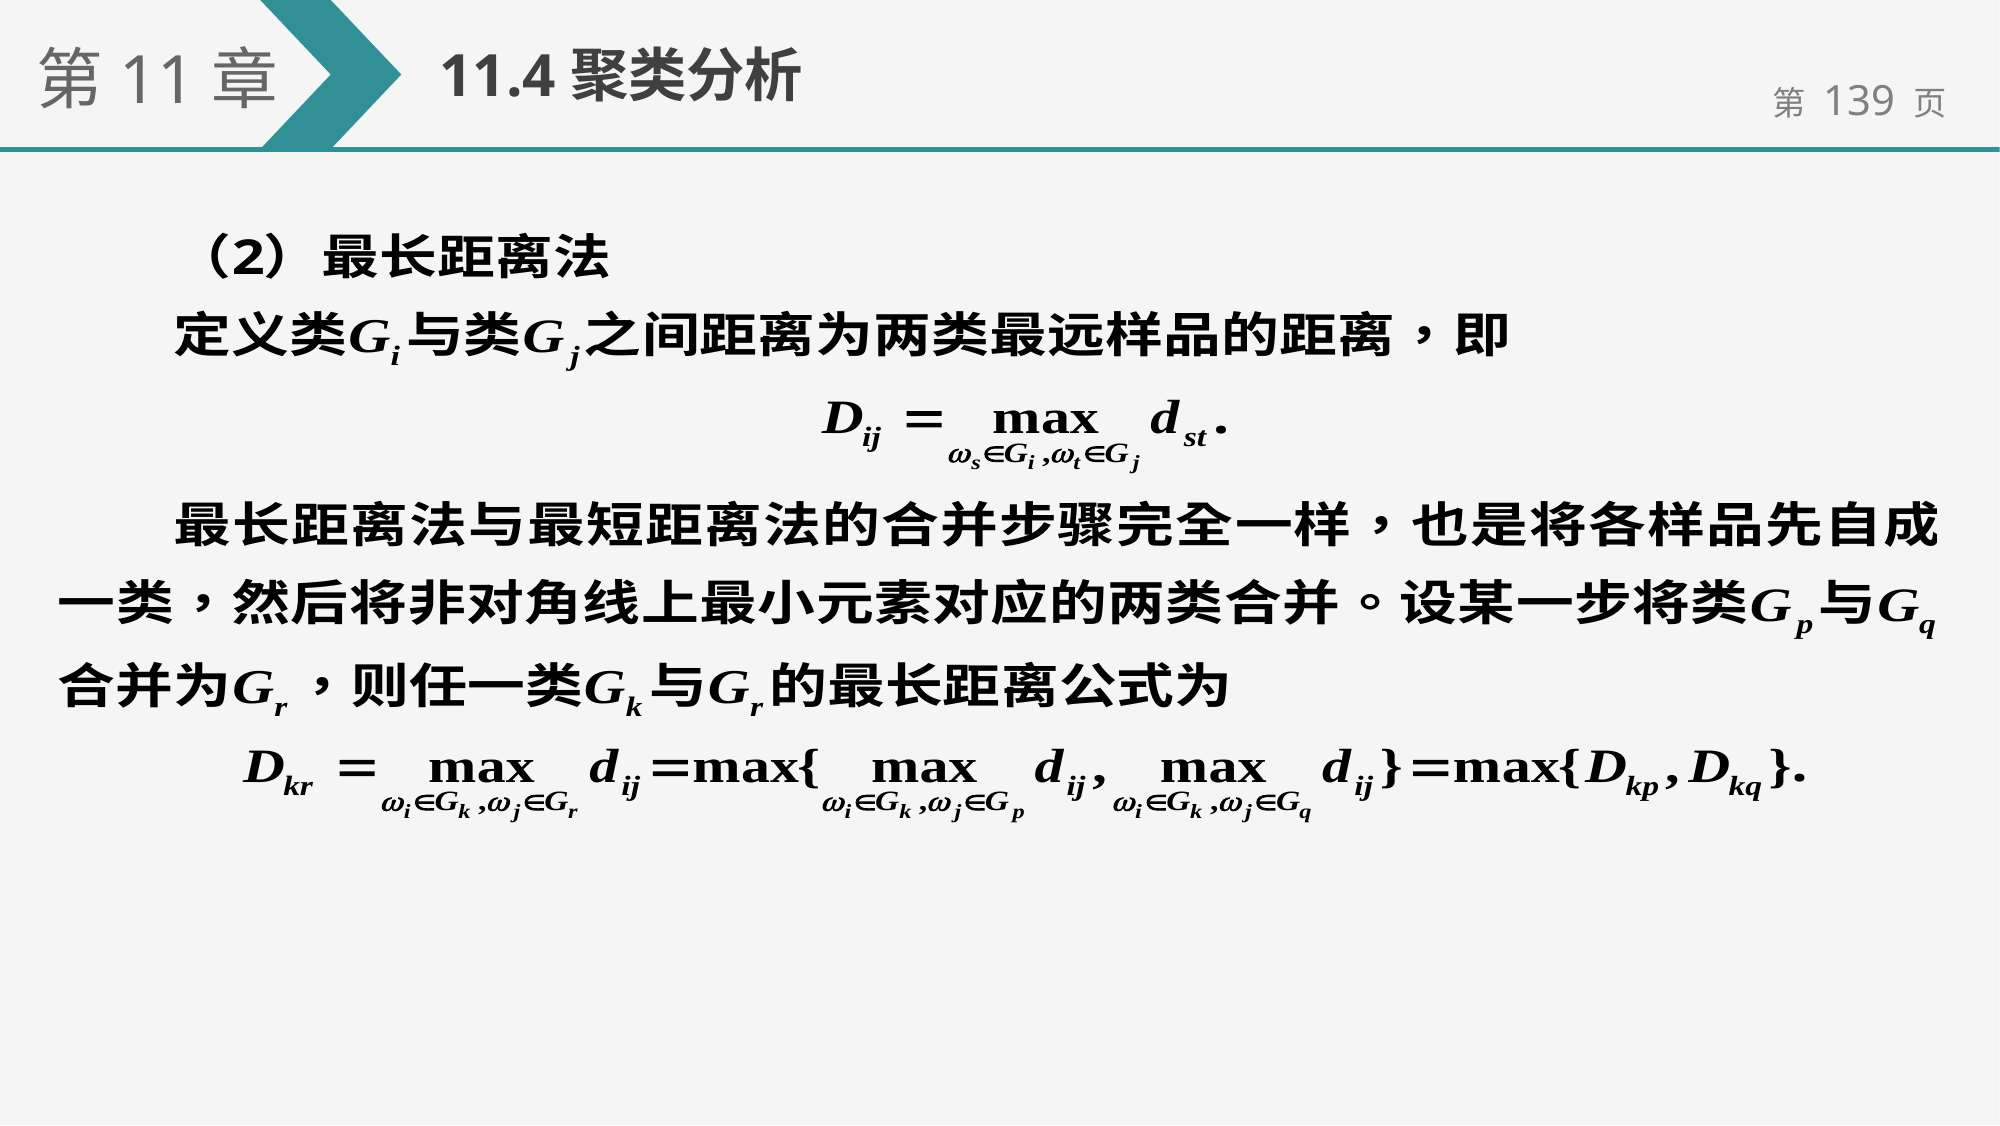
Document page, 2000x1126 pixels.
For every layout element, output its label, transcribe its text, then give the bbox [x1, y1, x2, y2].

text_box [57, 217, 1937, 861]
text_box 11.4聚类分析 [424, 31, 1366, 116]
text_box 第11章 [21, 29, 294, 125]
text_box [258, 0, 403, 148]
